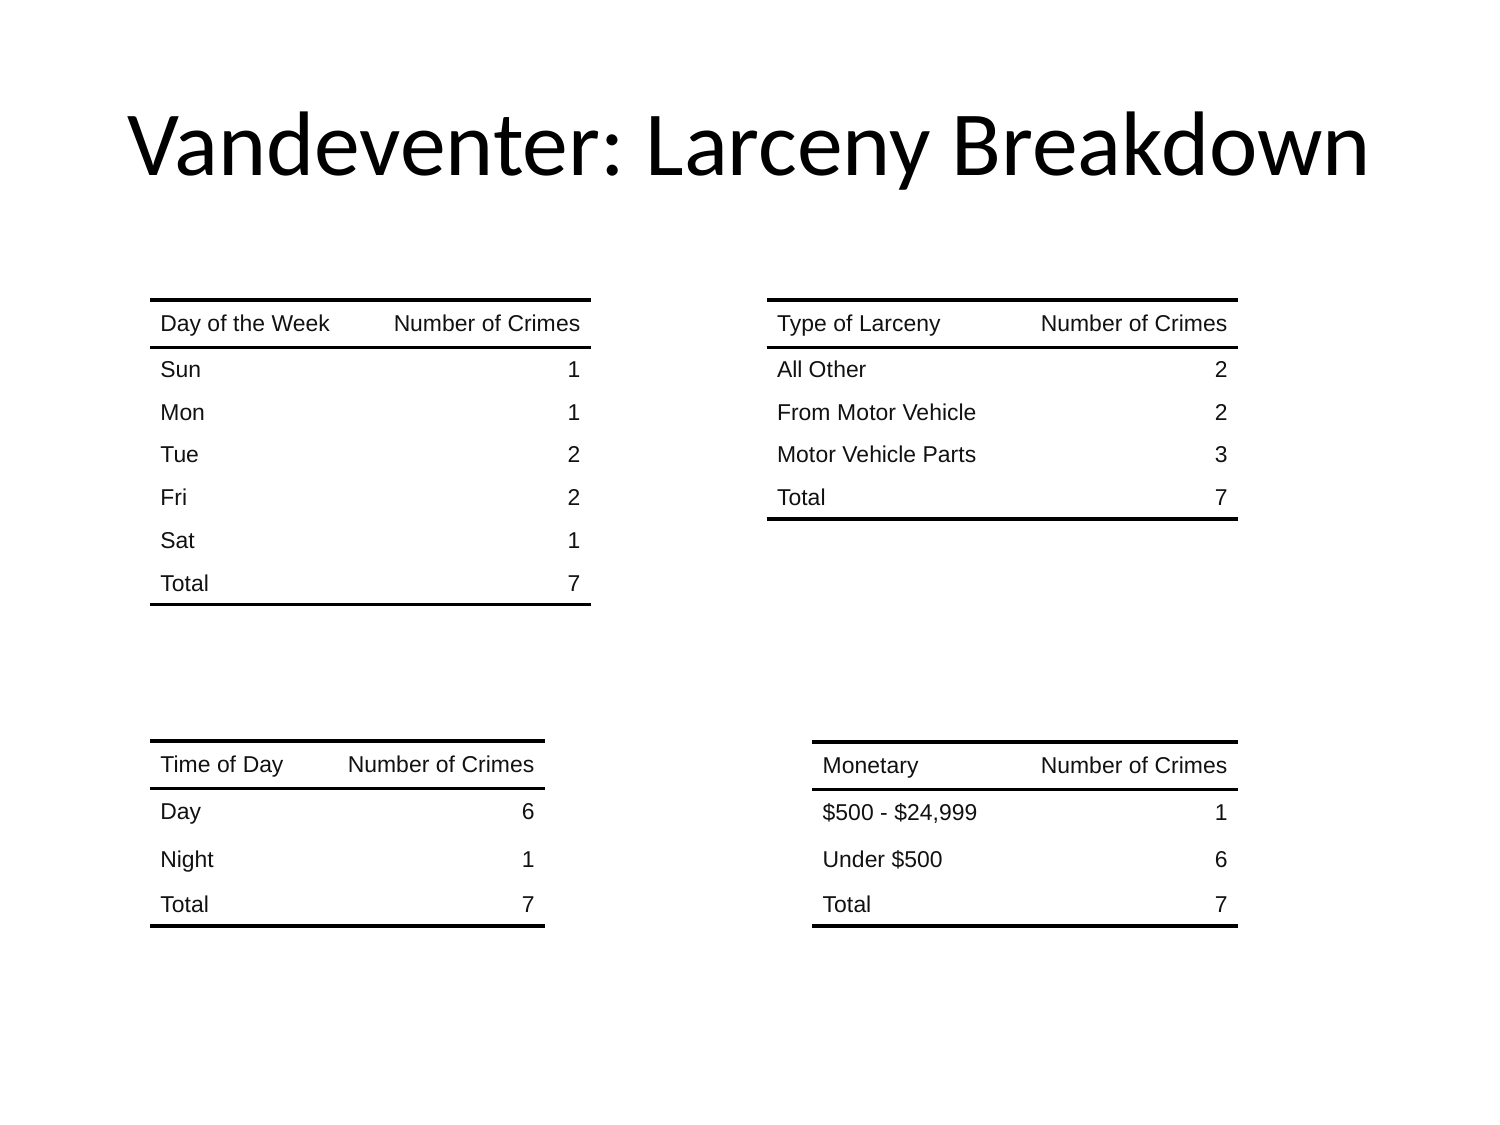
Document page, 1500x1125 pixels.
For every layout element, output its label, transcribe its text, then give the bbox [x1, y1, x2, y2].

table_header Number of Crimes [362, 302, 591, 346]
title Vandeventer: Larceny Breakdown [75, 45, 1425, 233]
table_header Number of Crimes [1009, 302, 1238, 346]
table_cell From Motor Vehicle [767, 391, 1009, 433]
table_cell 7 [1009, 883, 1238, 924]
table_cell Total [150, 883, 316, 924]
table_cell Total [812, 883, 1009, 924]
table_cell 2 [1009, 349, 1238, 391]
table_header Number of Crimes [316, 743, 545, 787]
table_cell Sat [150, 519, 362, 562]
table_cell 7 [362, 562, 591, 603]
table_cell 1 [362, 391, 591, 433]
table_header Number of Crimes [1009, 744, 1238, 788]
table_cell Tue [150, 433, 362, 476]
table_cell $500 - $24,999 [812, 791, 1009, 837]
table_cell Day [150, 790, 316, 836]
table_cell Sun [150, 349, 362, 391]
table_header Day of the Week [150, 302, 362, 346]
table_cell 1 [362, 519, 591, 562]
table_cell 6 [1009, 837, 1238, 883]
table_cell 2 [362, 433, 591, 476]
table_cell 7 [1009, 476, 1238, 517]
table_cell Total [150, 562, 362, 603]
table_cell 1 [362, 349, 591, 391]
table_cell 2 [362, 476, 591, 519]
table_cell 3 [1009, 433, 1238, 476]
table_cell Fri [150, 476, 362, 519]
table_cell All Other [767, 349, 1009, 391]
table_cell 6 [316, 790, 545, 836]
table_header Type of Larceny [767, 302, 1009, 346]
table_cell Mon [150, 391, 362, 433]
table_cell 7 [316, 883, 545, 924]
table_header Time of Day [150, 743, 316, 787]
table_cell Motor Vehicle Parts [767, 433, 1009, 476]
table_cell Total [767, 476, 1009, 517]
table_cell Night [150, 836, 316, 883]
table_cell 1 [316, 836, 545, 883]
table_cell 1 [1009, 791, 1238, 837]
table_header Monetary [812, 744, 1009, 788]
table_cell Under $500 [812, 837, 1009, 883]
table_cell 2 [1009, 391, 1238, 433]
